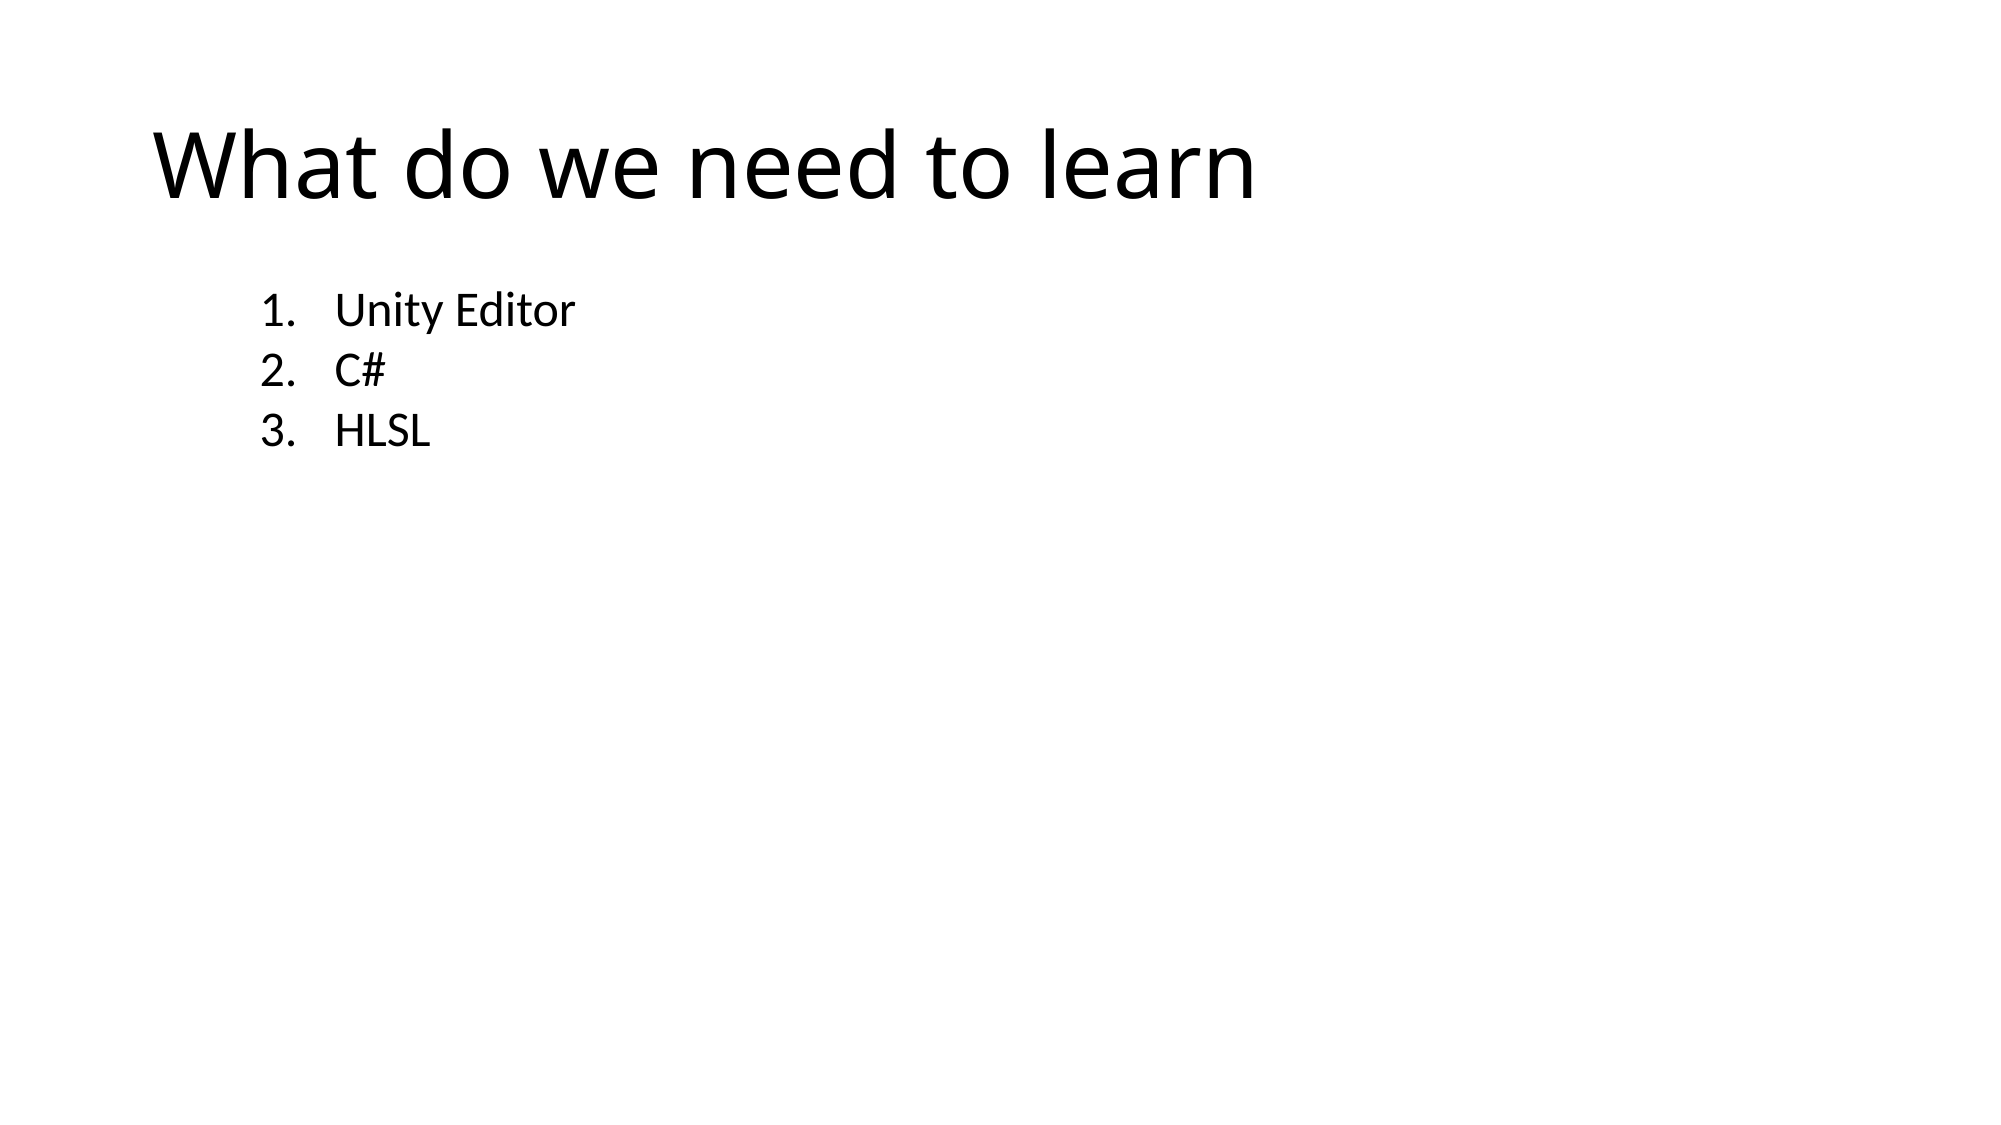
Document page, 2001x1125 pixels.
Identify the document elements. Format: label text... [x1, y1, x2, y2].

text_box Unity Editor C# HLSL [244, 269, 742, 465]
title What do we need to learn [137, 59, 1863, 278]
